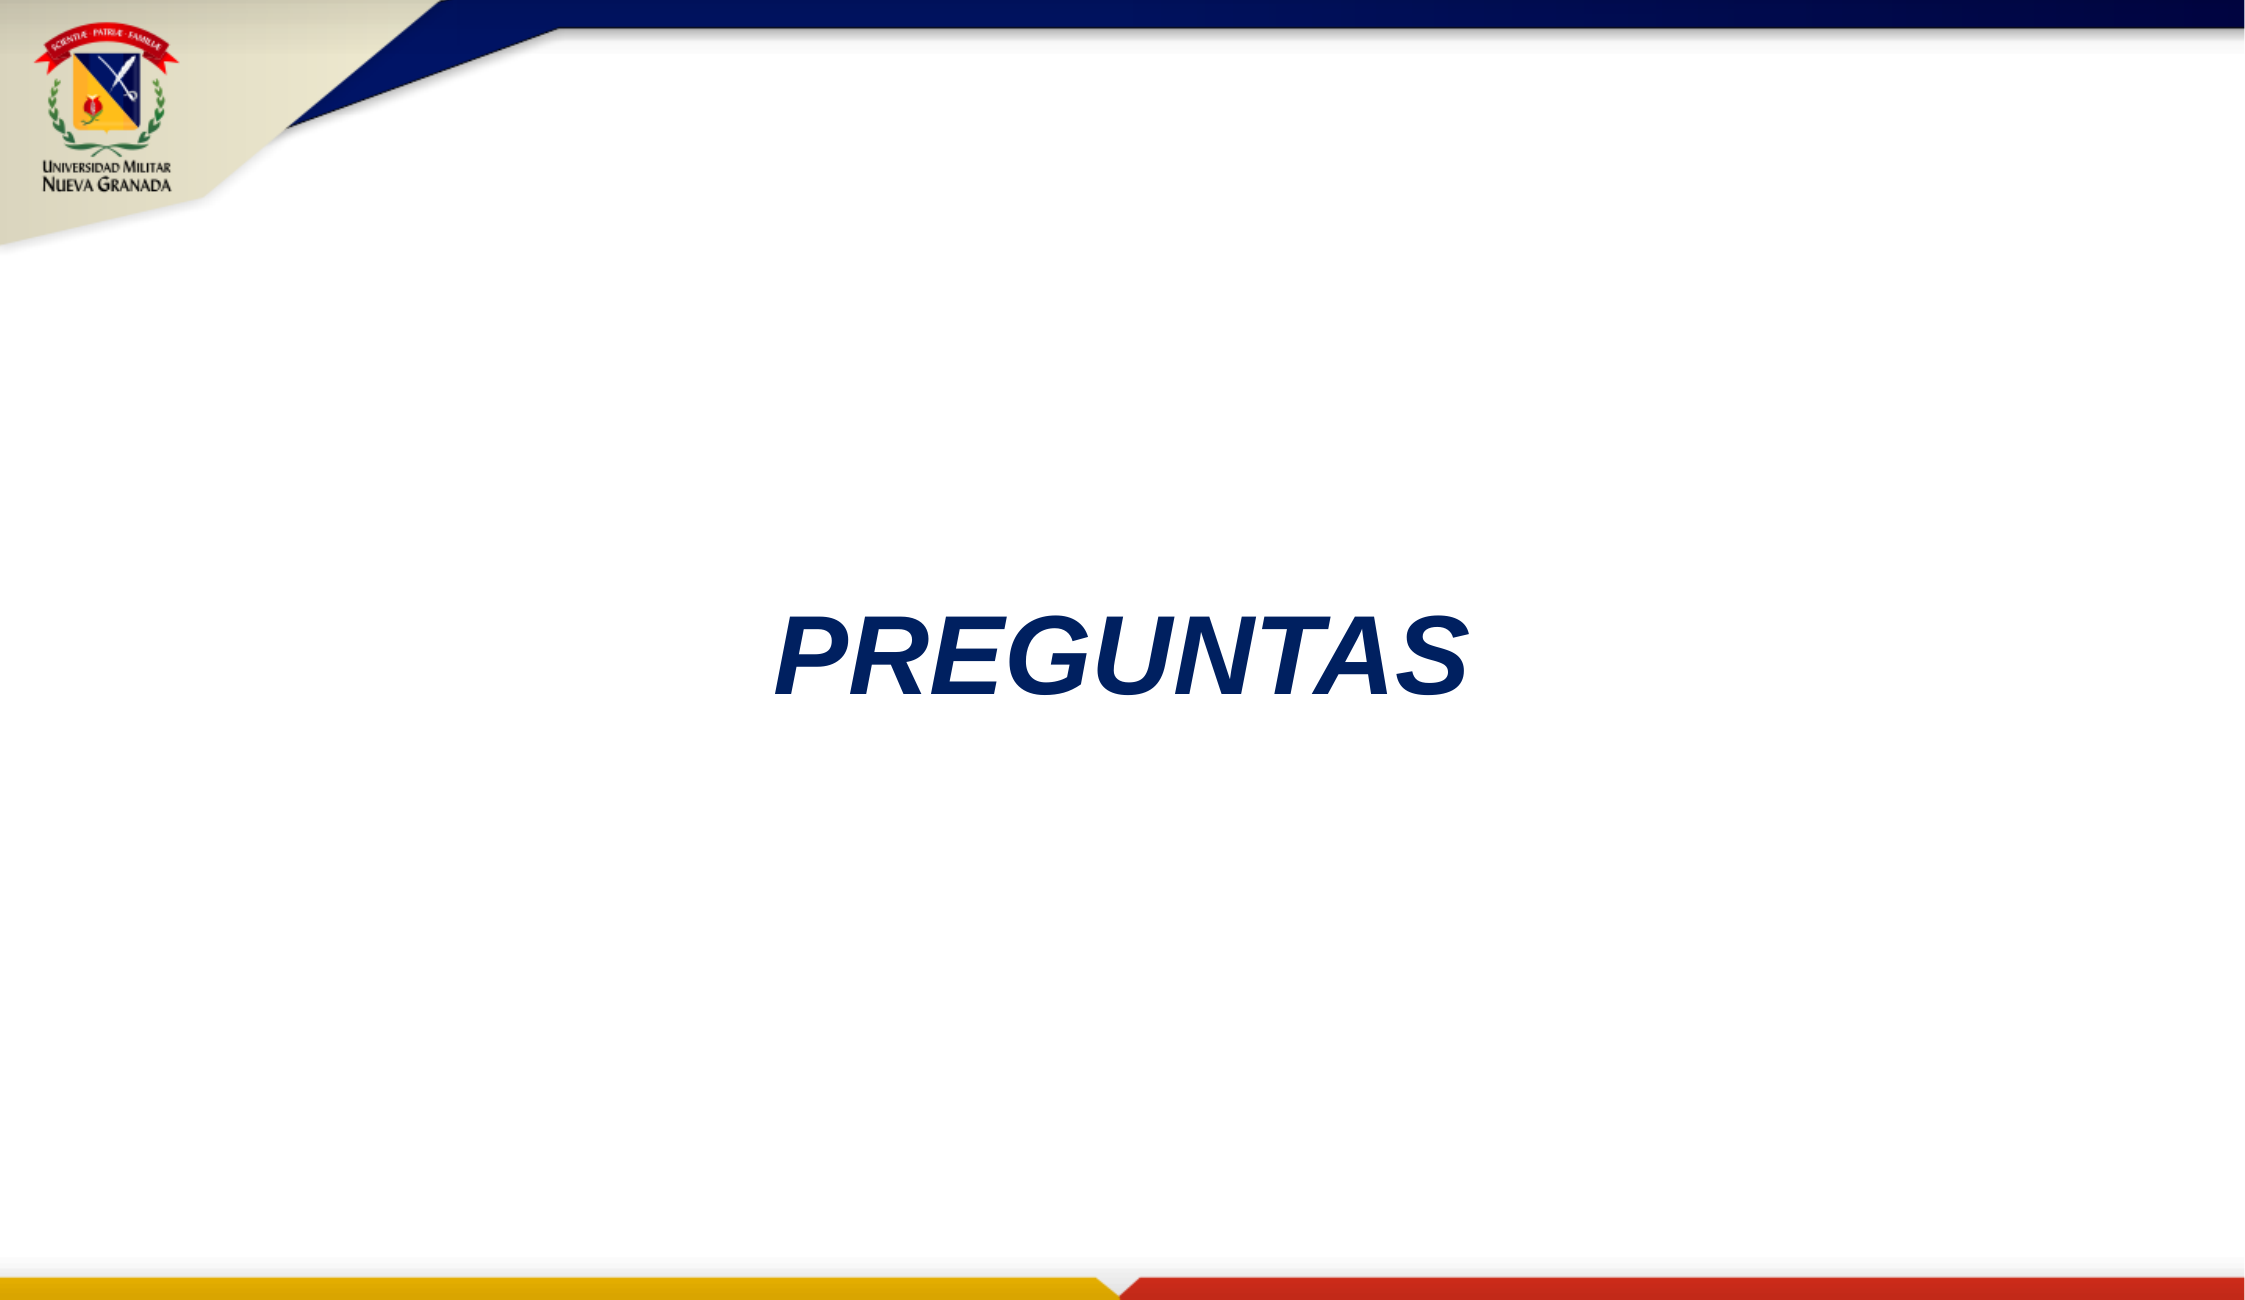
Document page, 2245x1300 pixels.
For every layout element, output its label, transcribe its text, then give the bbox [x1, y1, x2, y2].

title PREGUNTAS [581, 583, 1663, 716]
picture [0, 0, 2245, 1300]
